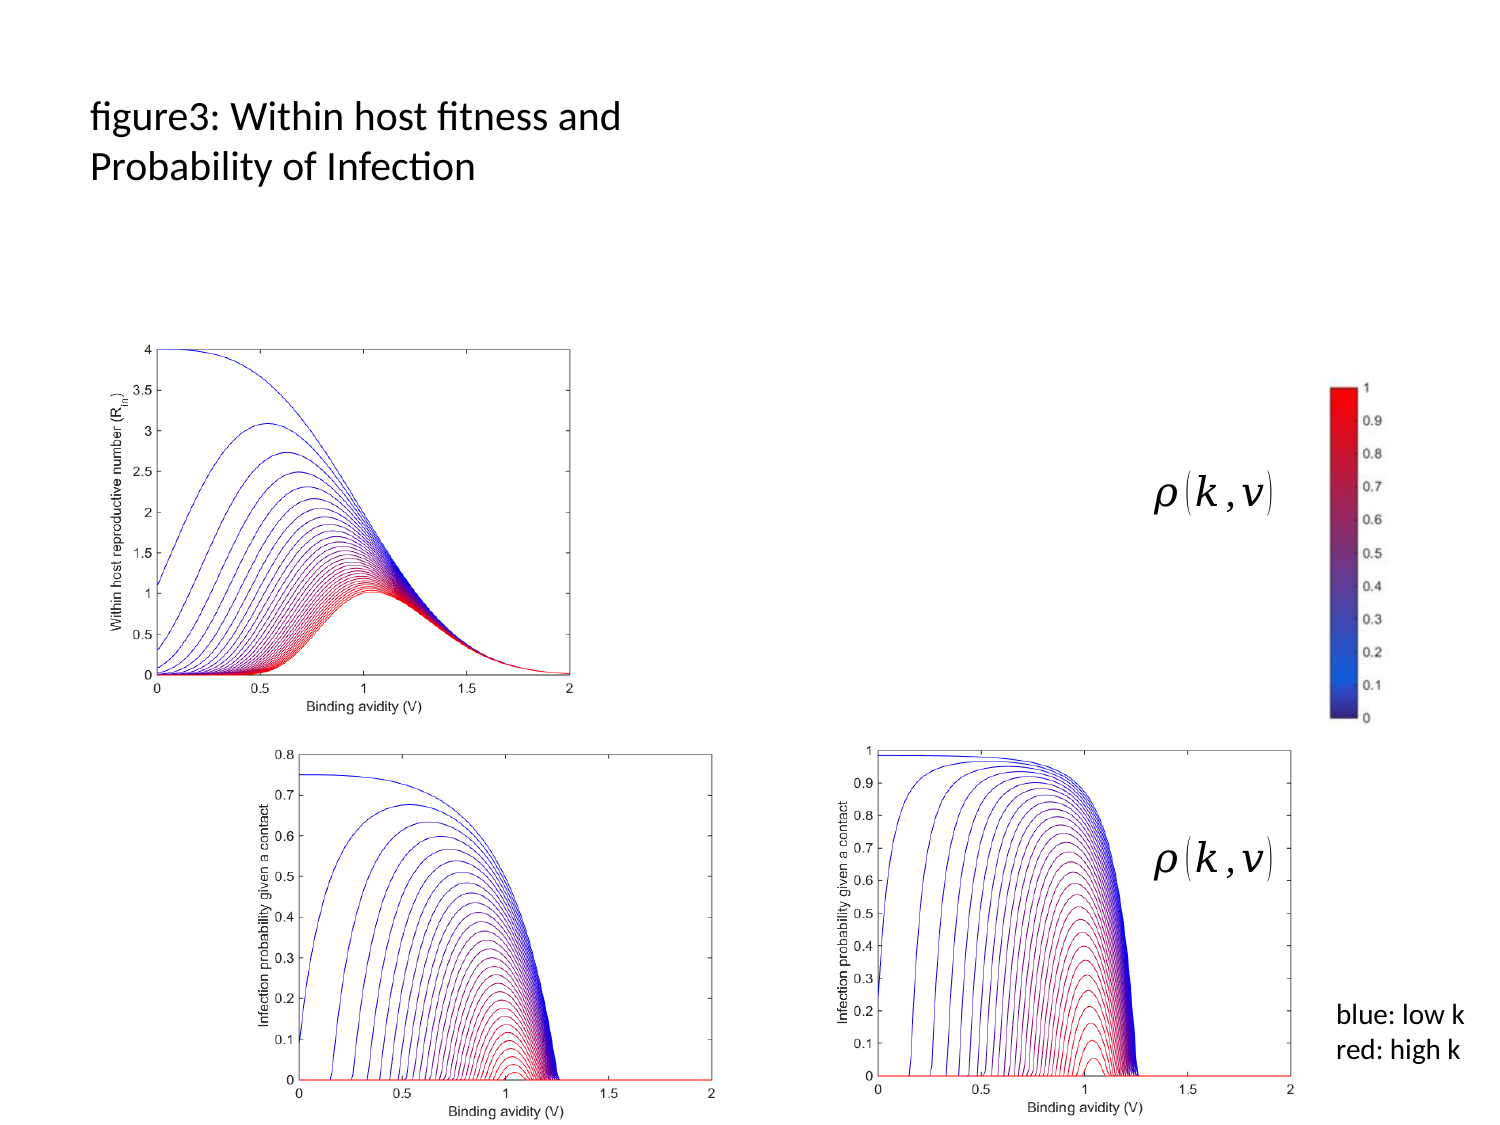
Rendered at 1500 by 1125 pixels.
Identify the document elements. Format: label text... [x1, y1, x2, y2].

title figure3: Within host fitness and Probability of Infection [75, 45, 1425, 233]
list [808, 720, 1341, 1120]
picture [1318, 374, 1390, 729]
picture [88, 318, 621, 718]
picture [229, 724, 762, 1124]
